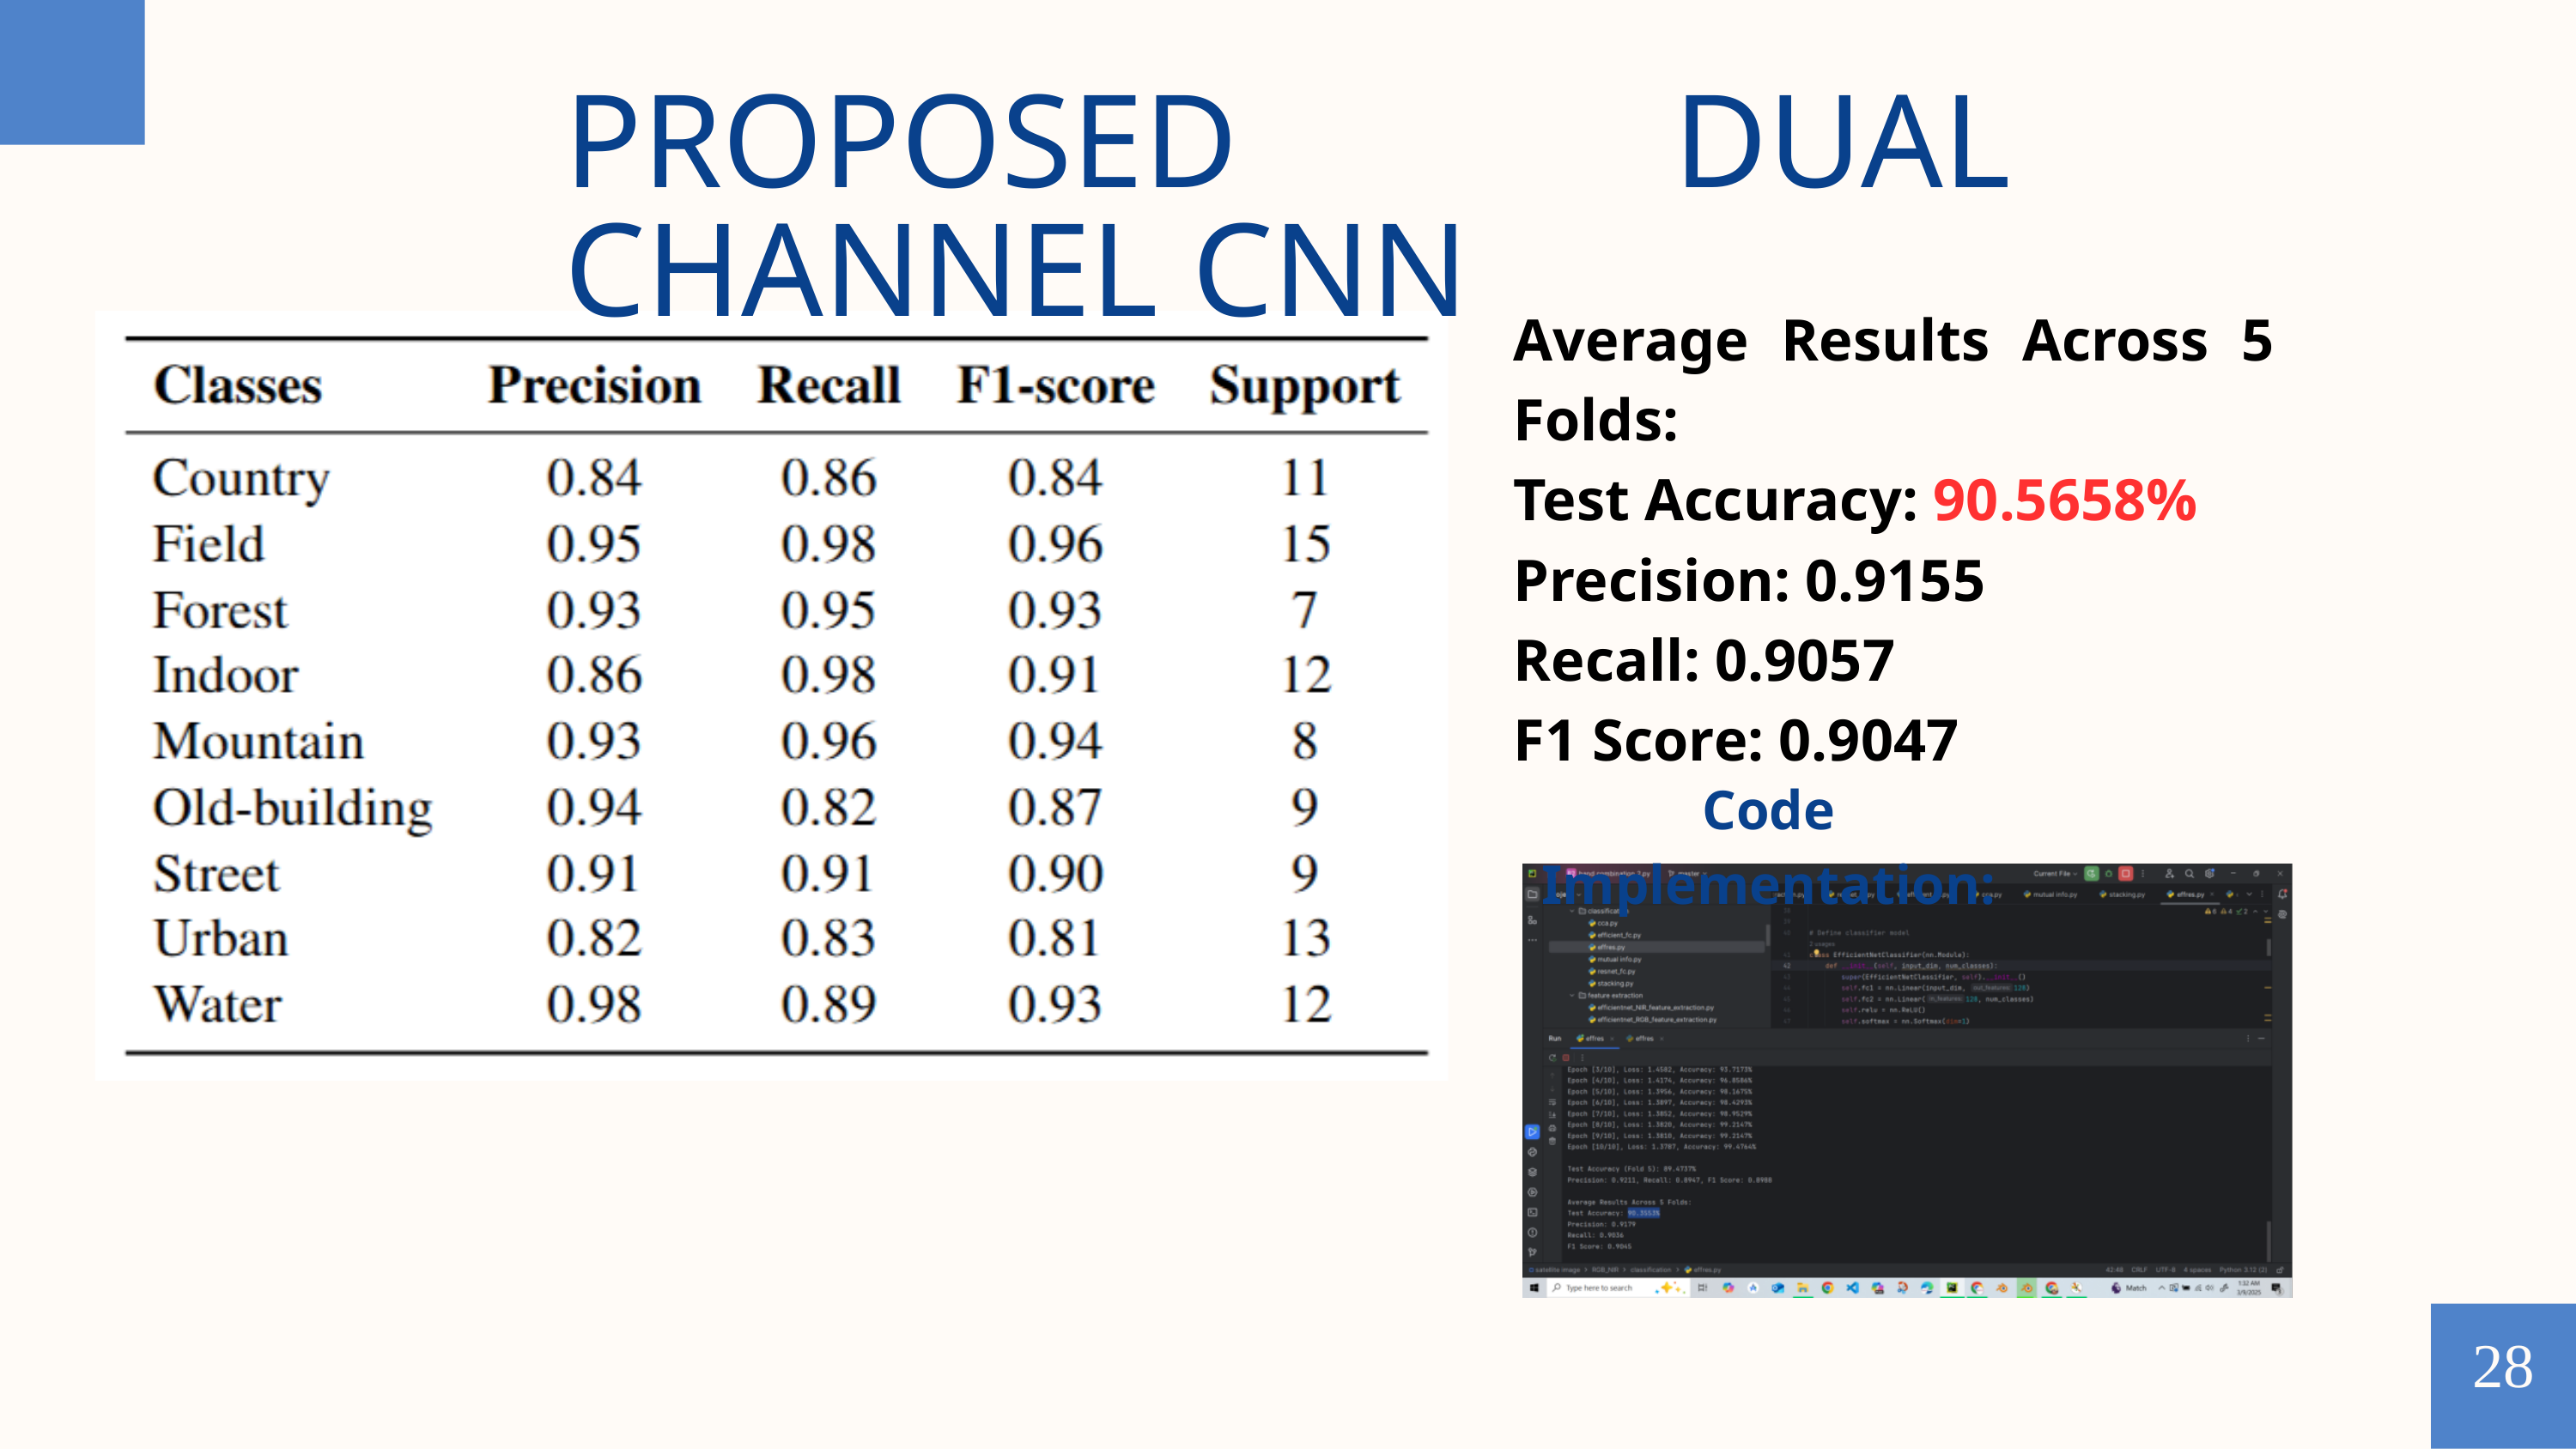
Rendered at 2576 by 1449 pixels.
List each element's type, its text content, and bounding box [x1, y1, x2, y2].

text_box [2430, 1303, 2576, 1449]
text_box Average Results Across 5 Folds: Test Accuracy: 90.5658% Precision: 0.9155 Recall: 0.9057 F1 Score: 0.9047 [1513, 292, 2275, 773]
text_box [0, 0, 145, 145]
text_box [1522, 864, 2293, 1298]
text_box Code Implementation: [1522, 773, 2016, 915]
text_box PROPOSED DUAL CHANNEL CNN [564, 84, 2012, 343]
text_box [94, 311, 1449, 1082]
